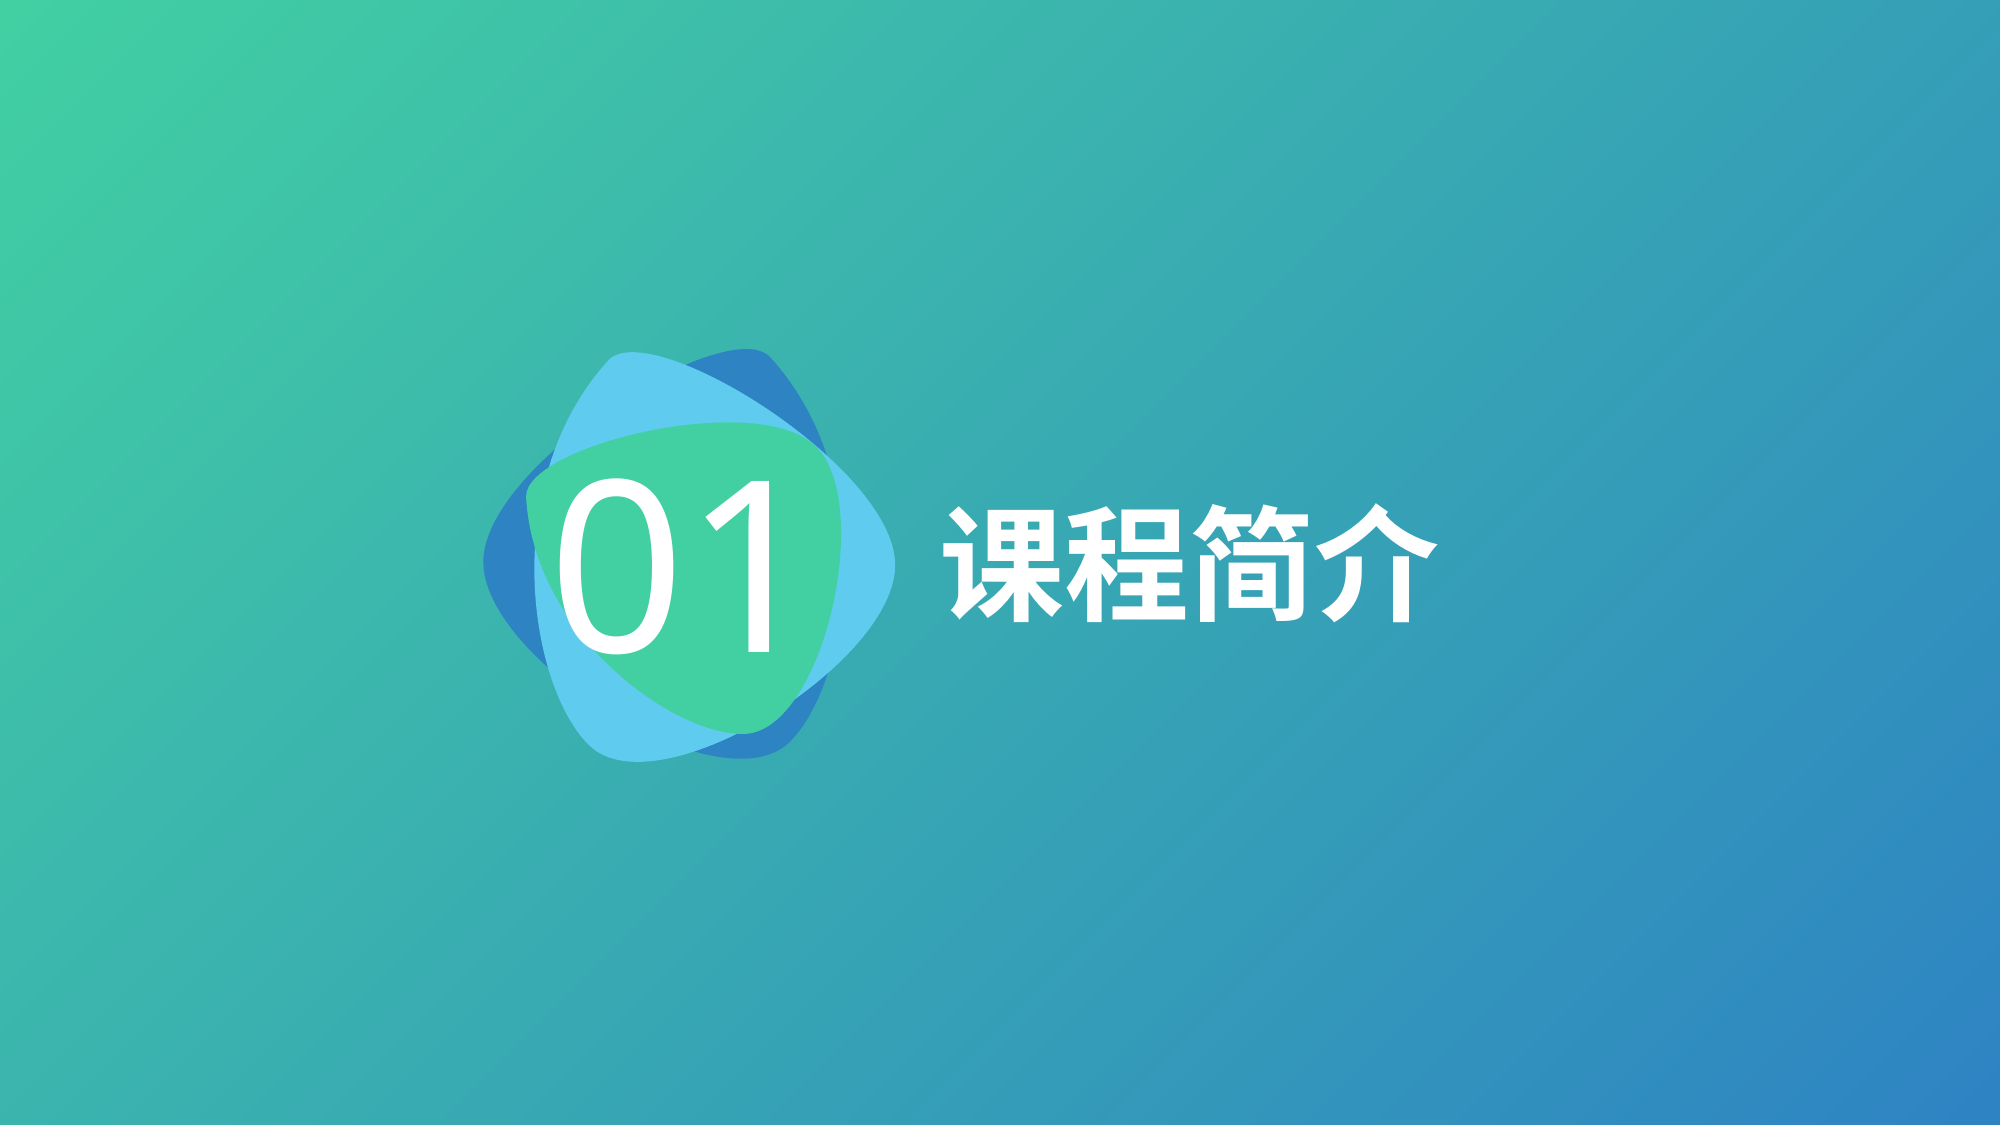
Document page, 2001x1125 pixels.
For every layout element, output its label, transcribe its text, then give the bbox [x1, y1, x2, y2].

text_box 课程简介 [923, 479, 1455, 644]
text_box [471, 312, 910, 813]
text_box [0, 0, 2000, 1125]
